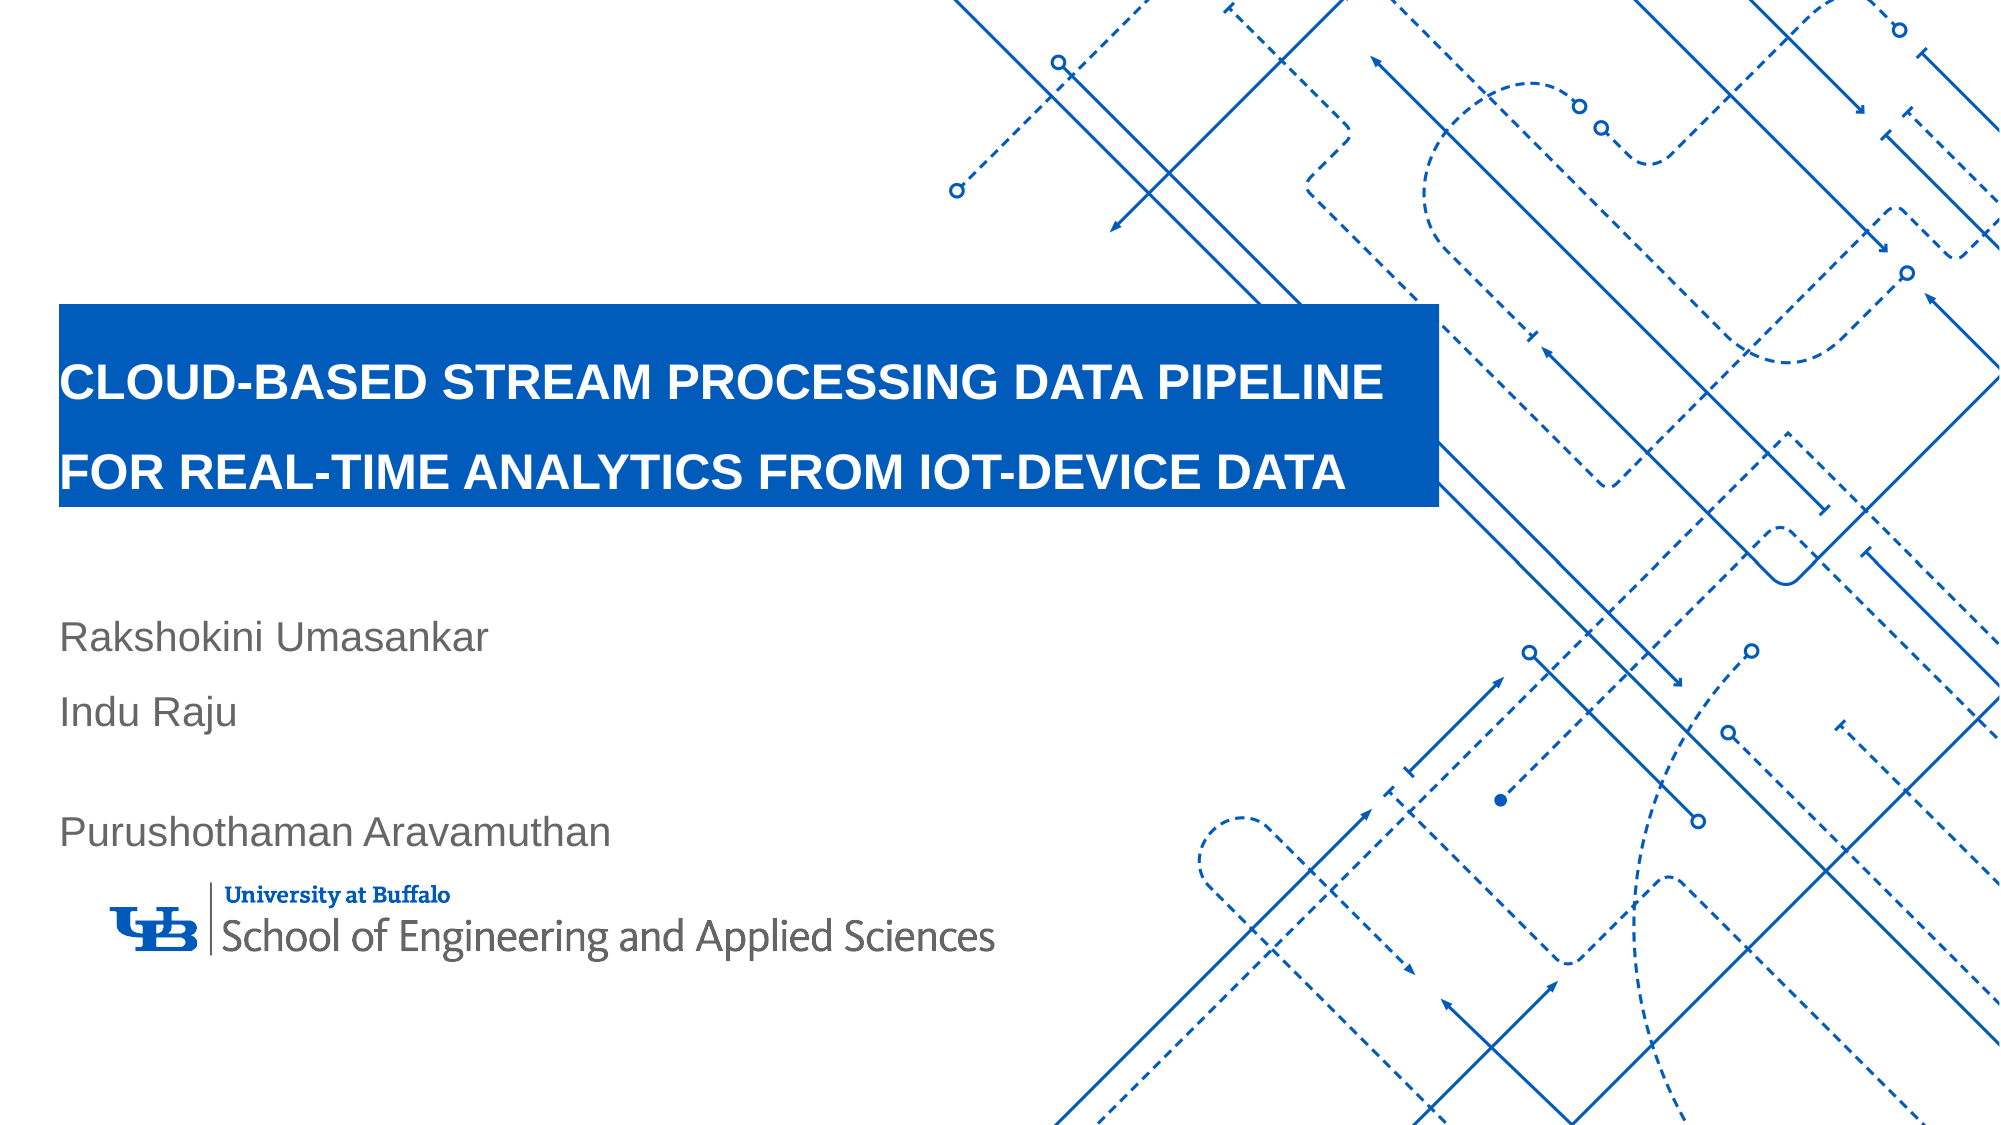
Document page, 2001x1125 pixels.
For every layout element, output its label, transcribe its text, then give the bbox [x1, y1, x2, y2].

picture [0, 0, 2000, 1125]
title CLOUD-BASED STREAM PROCESSING DATA PIPELINE FOR REAL-TIME ANALYTICS FROM IOT-DEVICE DATA [59, 304, 1440, 507]
list Rakshokini Umasankar Indu Raju Purushothaman Aravamuthan [59, 576, 1149, 845]
